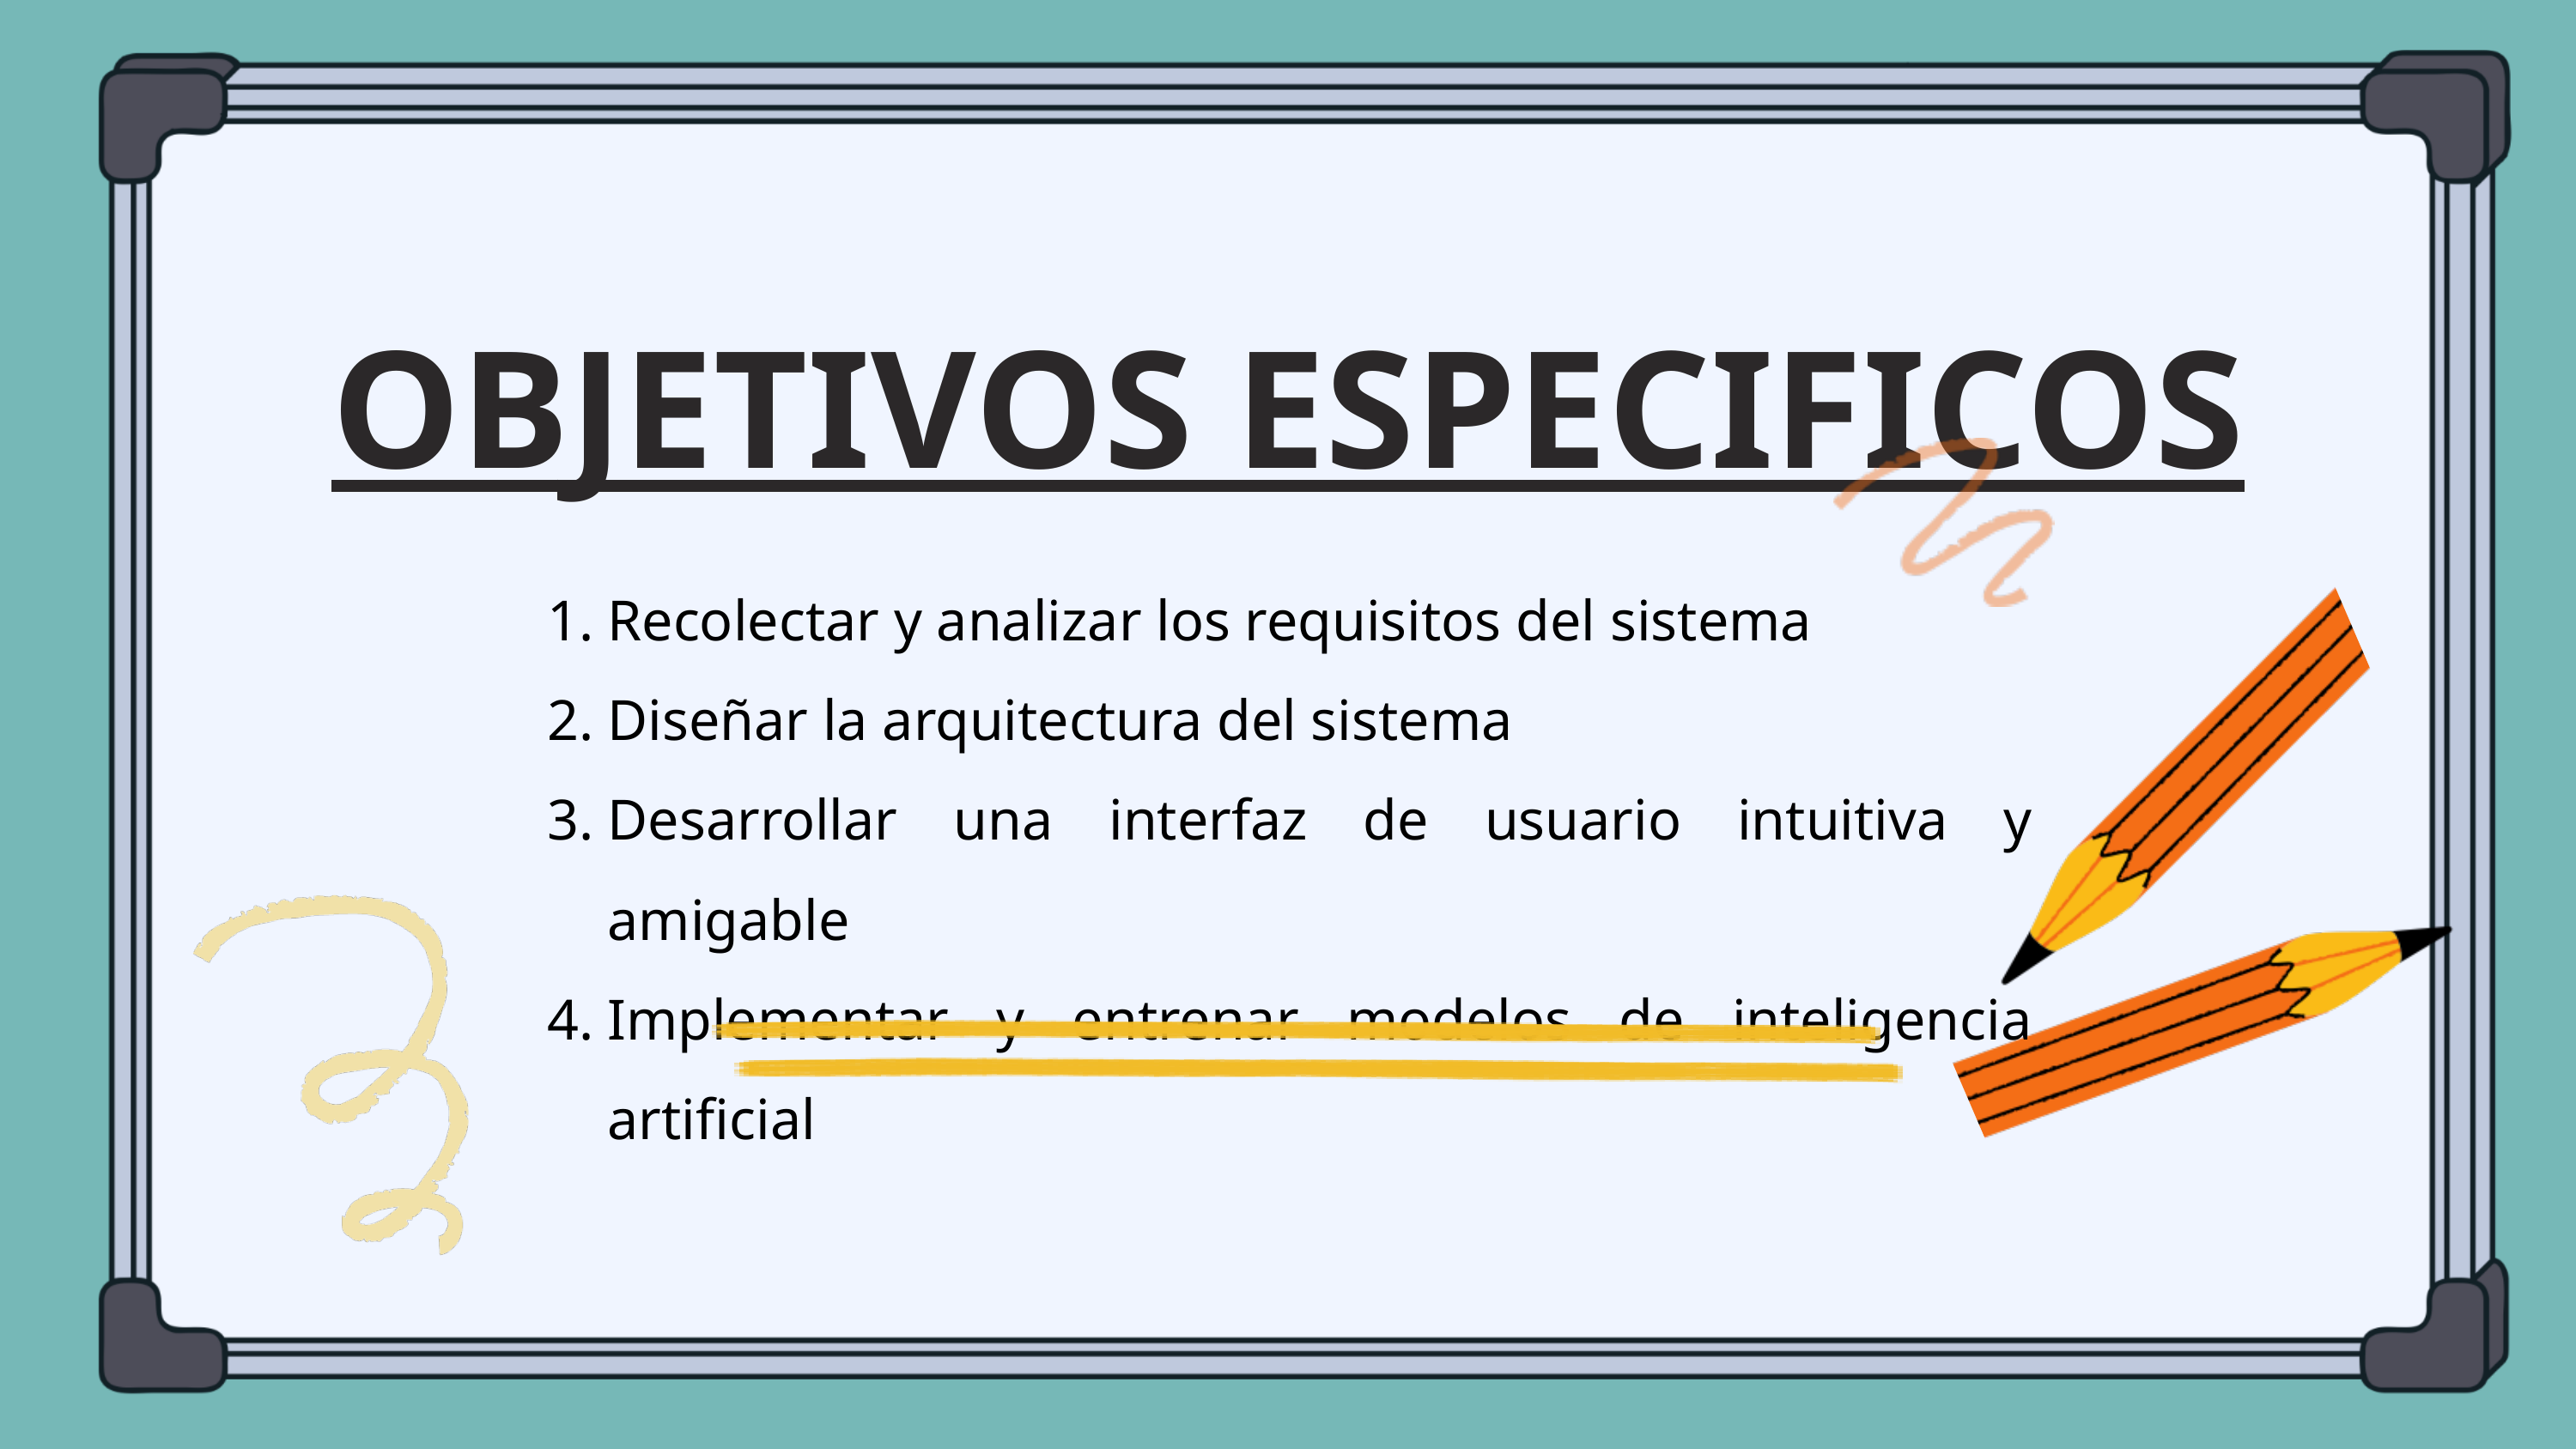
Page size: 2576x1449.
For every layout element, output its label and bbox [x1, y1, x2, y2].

picture [97, 50, 2514, 1399]
text_box [626, 1018, 1967, 1048]
text_box [648, 1057, 1990, 1086]
